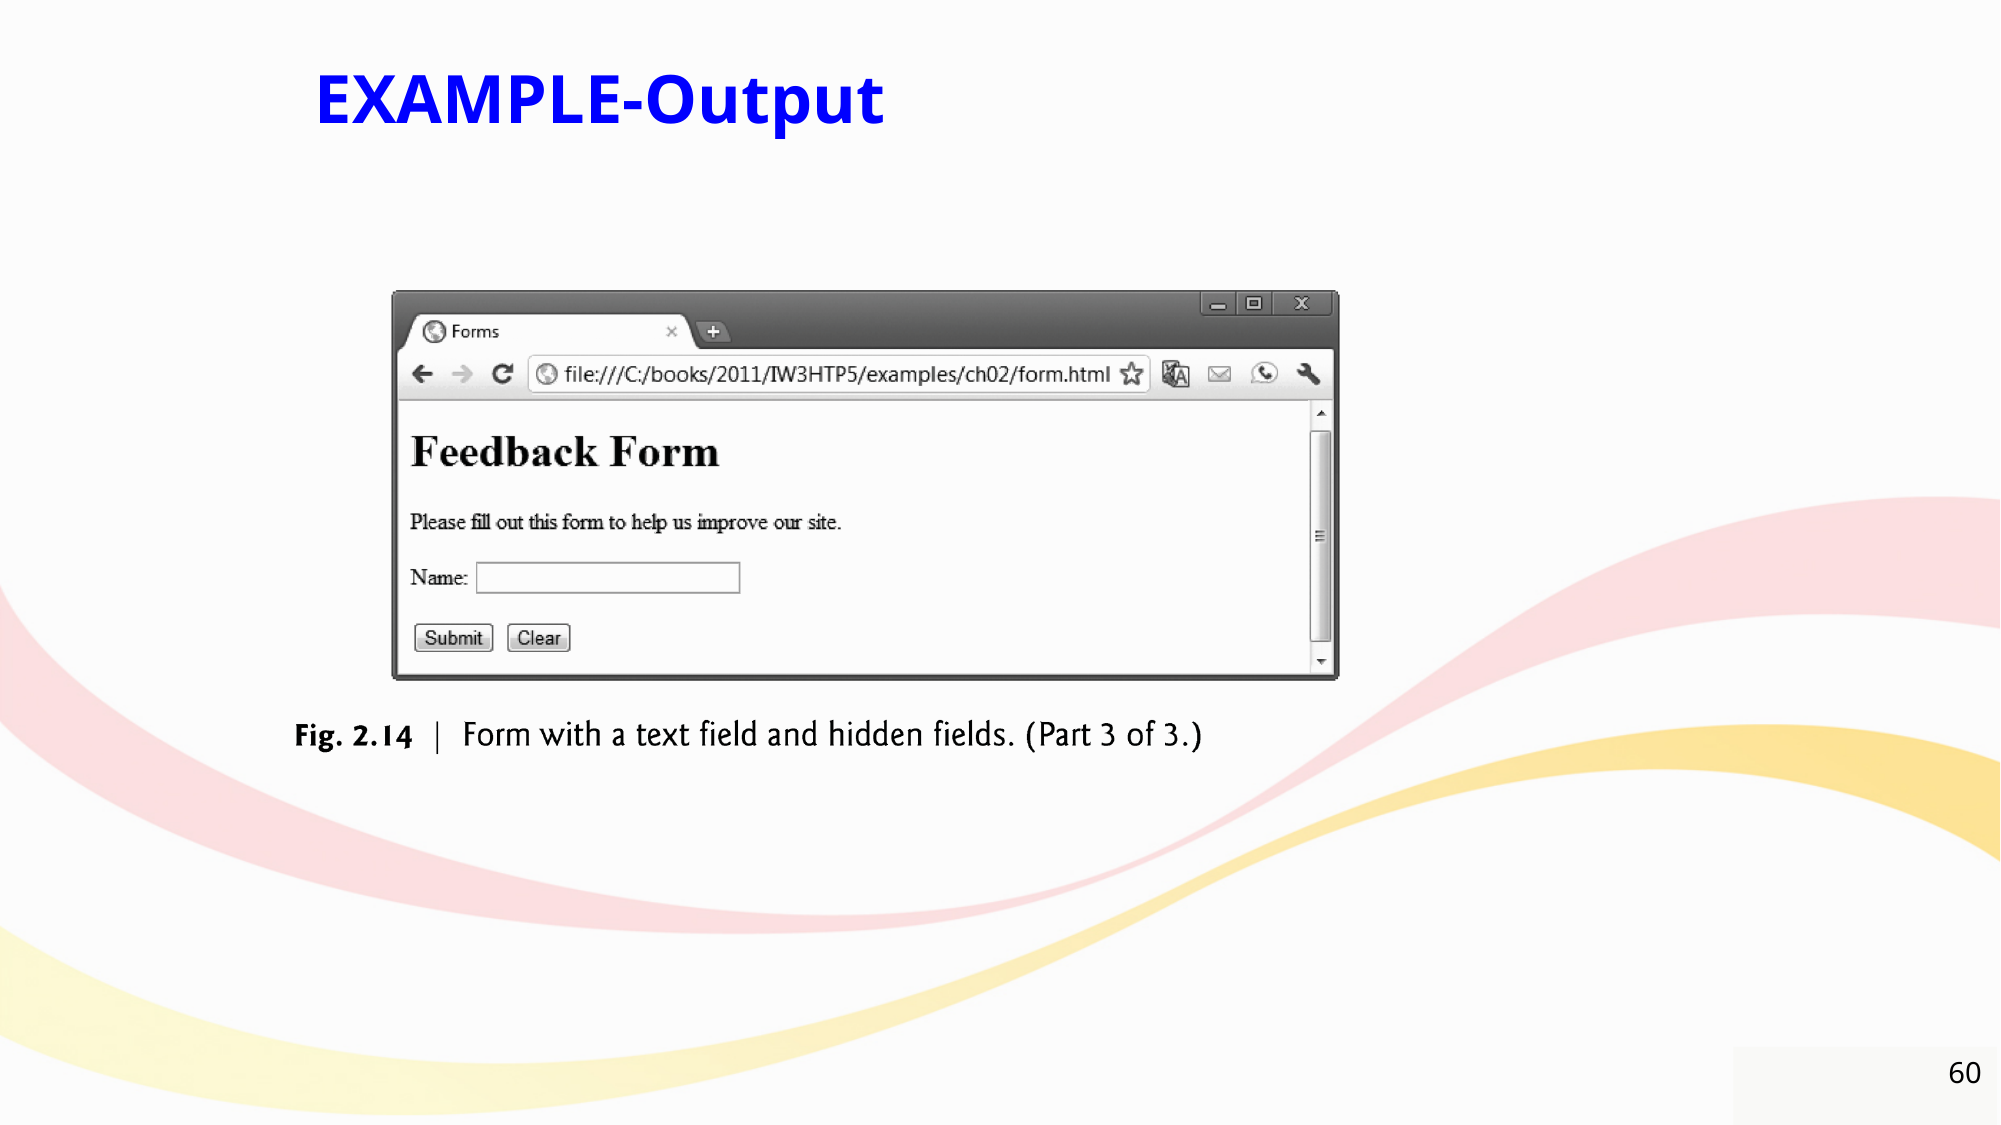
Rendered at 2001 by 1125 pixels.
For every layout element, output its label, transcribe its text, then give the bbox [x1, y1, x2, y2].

slide_number 60 [1753, 1046, 1998, 1125]
text_box EXAMPLE-Output [300, 49, 1100, 145]
picture [0, 0, 2001, 1125]
